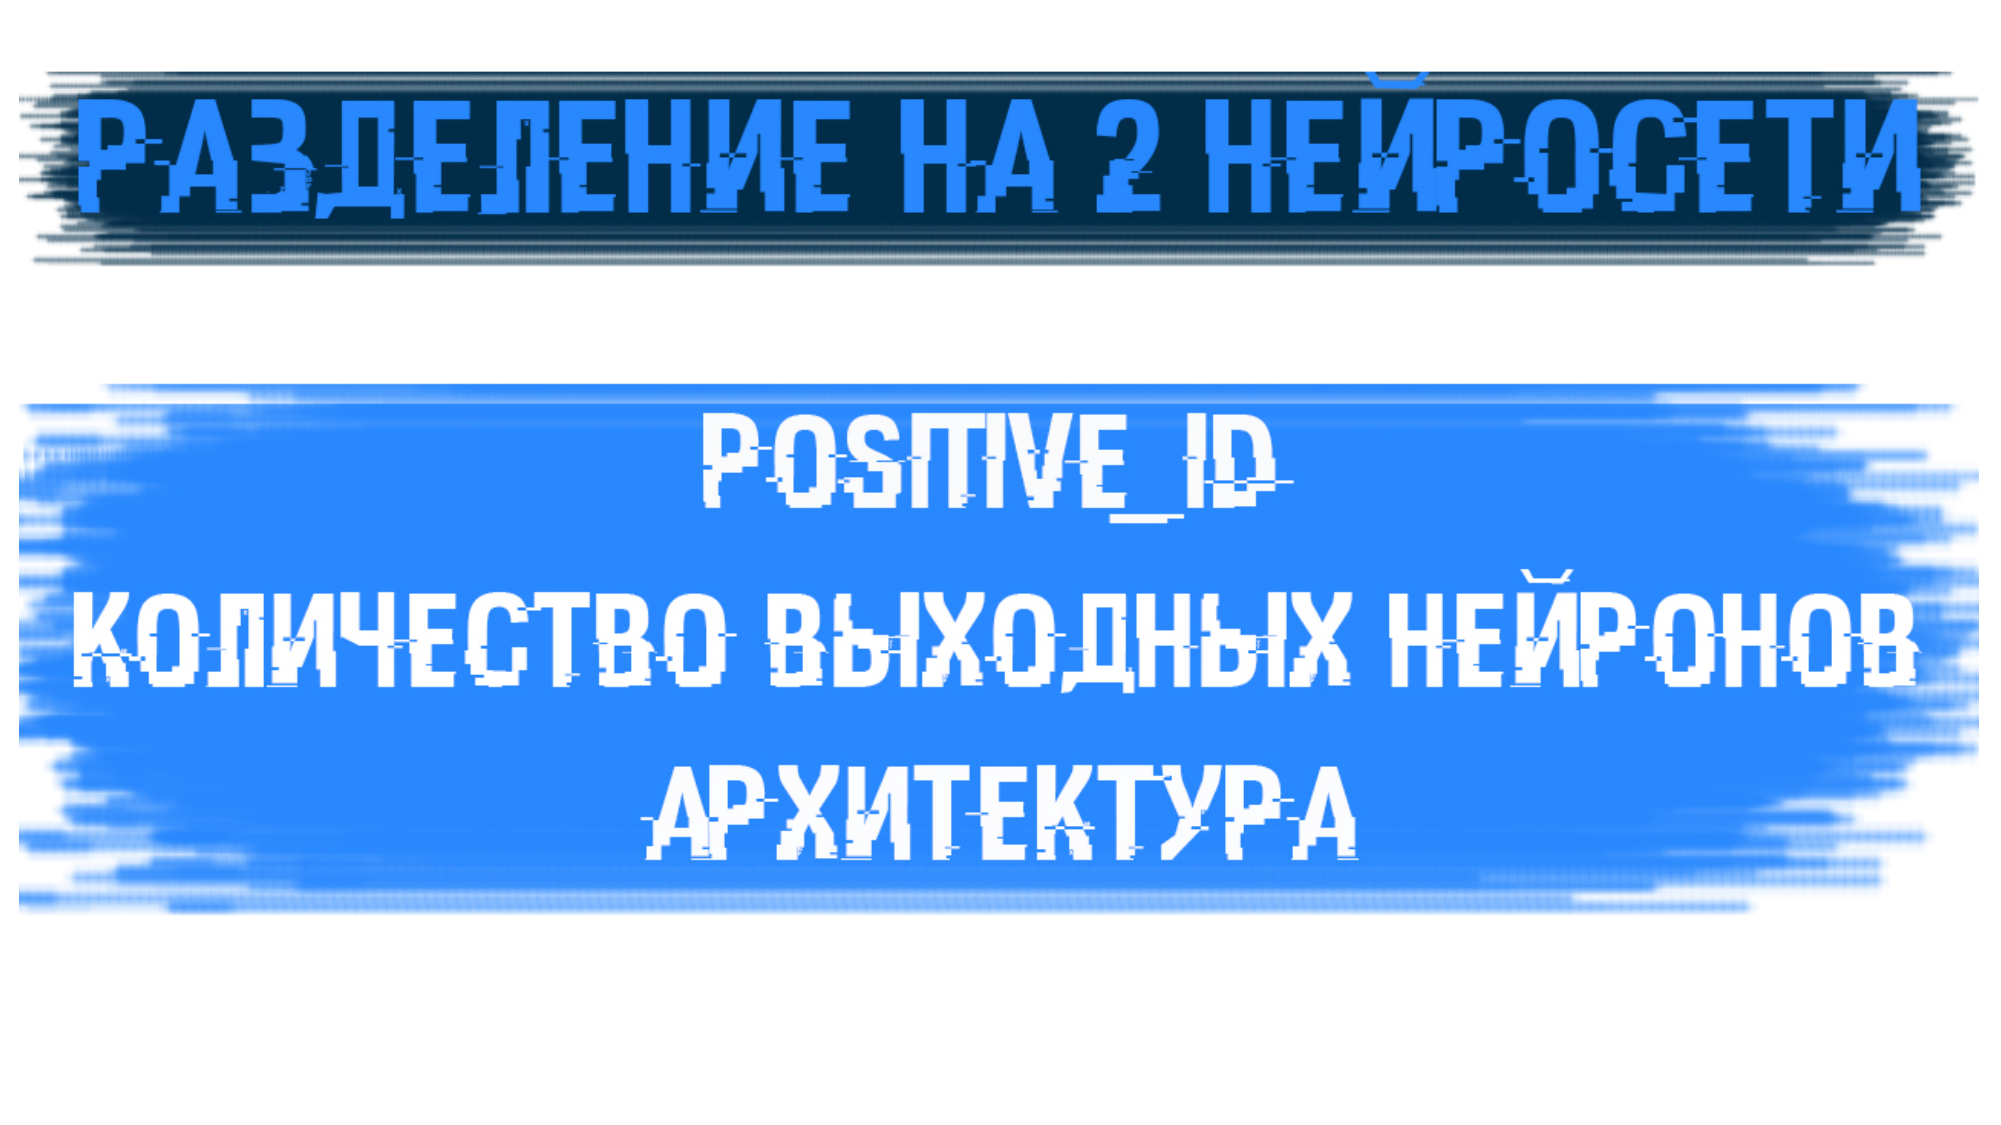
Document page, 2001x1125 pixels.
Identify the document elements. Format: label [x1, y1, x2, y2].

list [19, 23, 1979, 1125]
